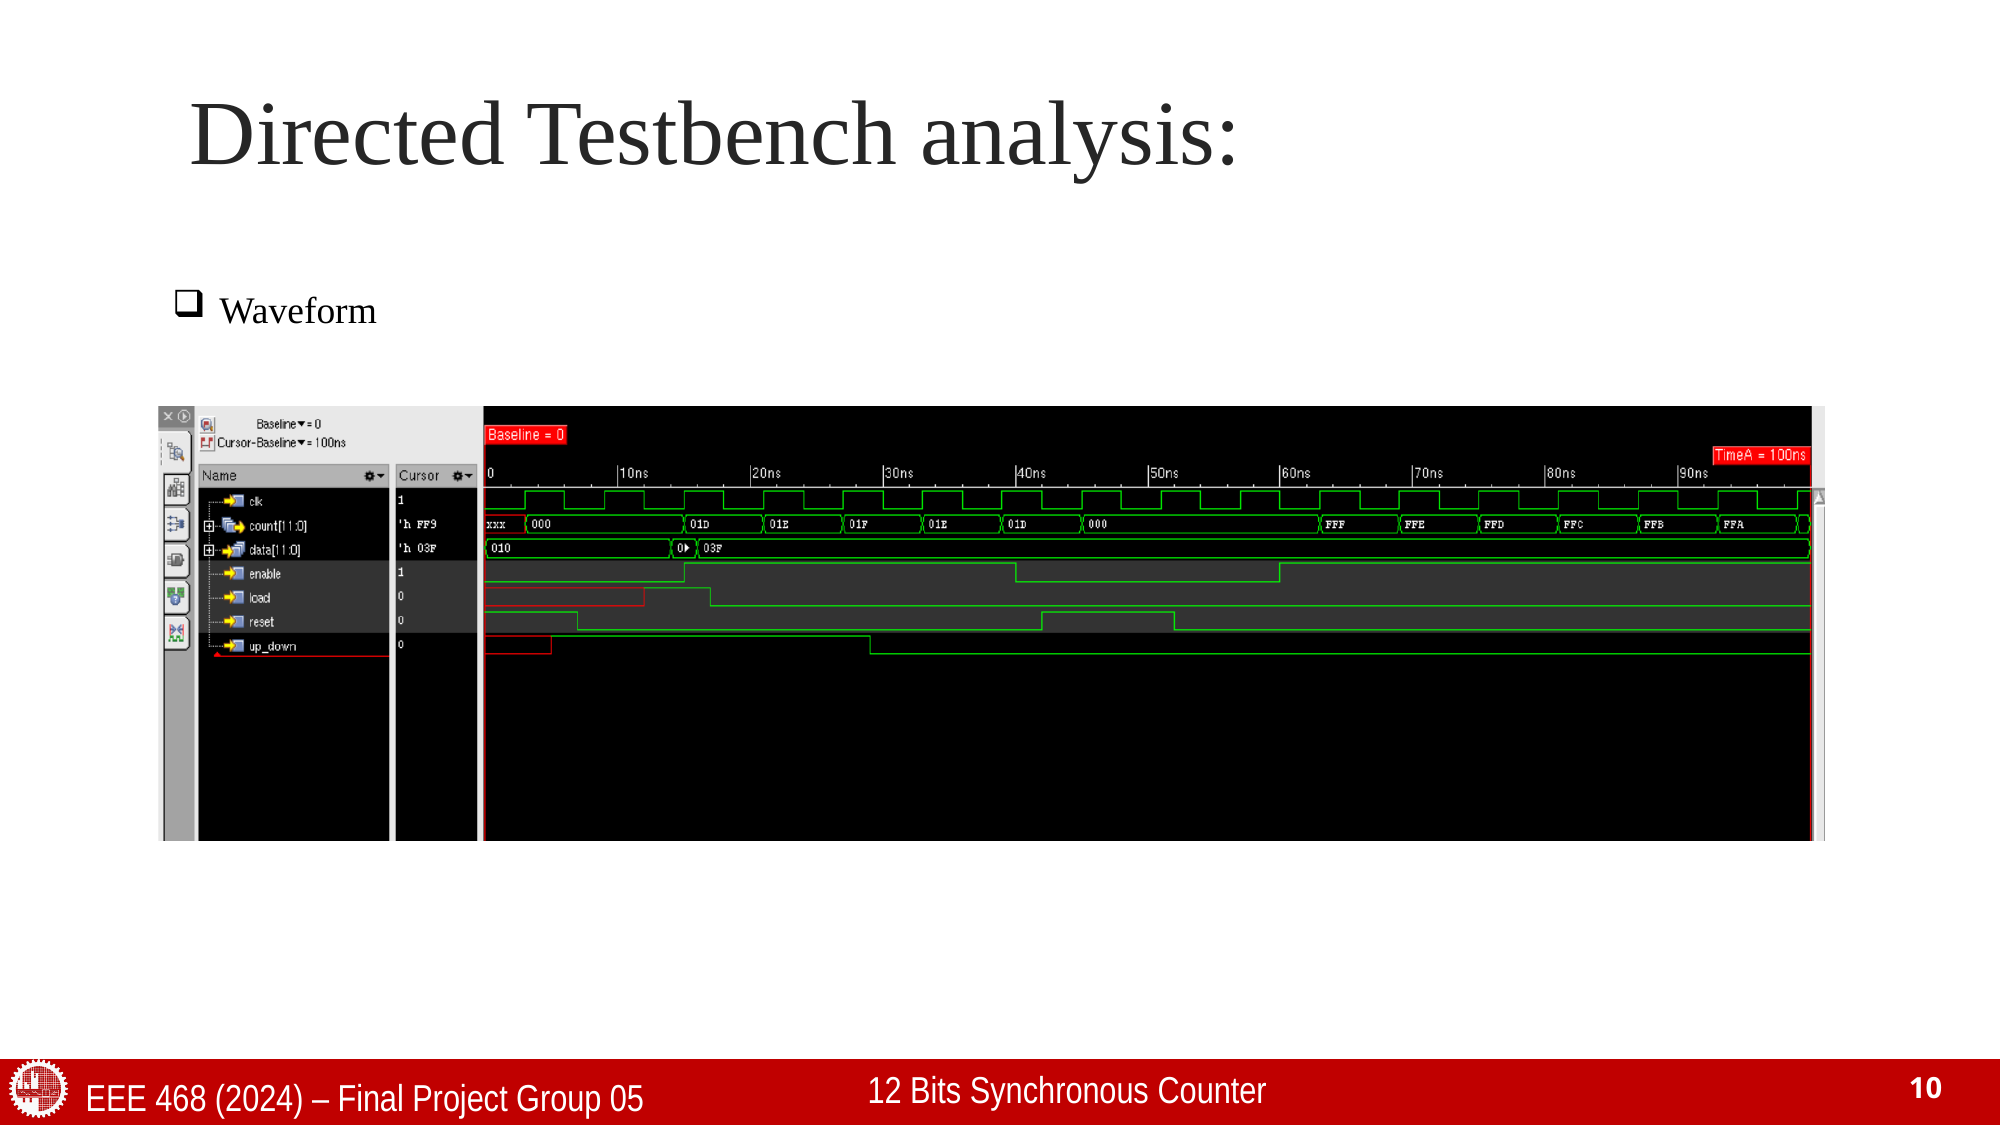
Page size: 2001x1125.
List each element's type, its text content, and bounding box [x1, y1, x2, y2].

picture [157, 406, 1825, 841]
footer 12 Bits Synchronous Counter [852, 1058, 1674, 1121]
slide_number 10 [1871, 1066, 1958, 1118]
slide_number EEE 468 (2024) – Final Project Group 05 [70, 1066, 722, 1125]
title Directed Testbench analysis: [174, 75, 1825, 195]
text_box Waveform [157, 278, 417, 339]
picture [8, 1059, 71, 1118]
